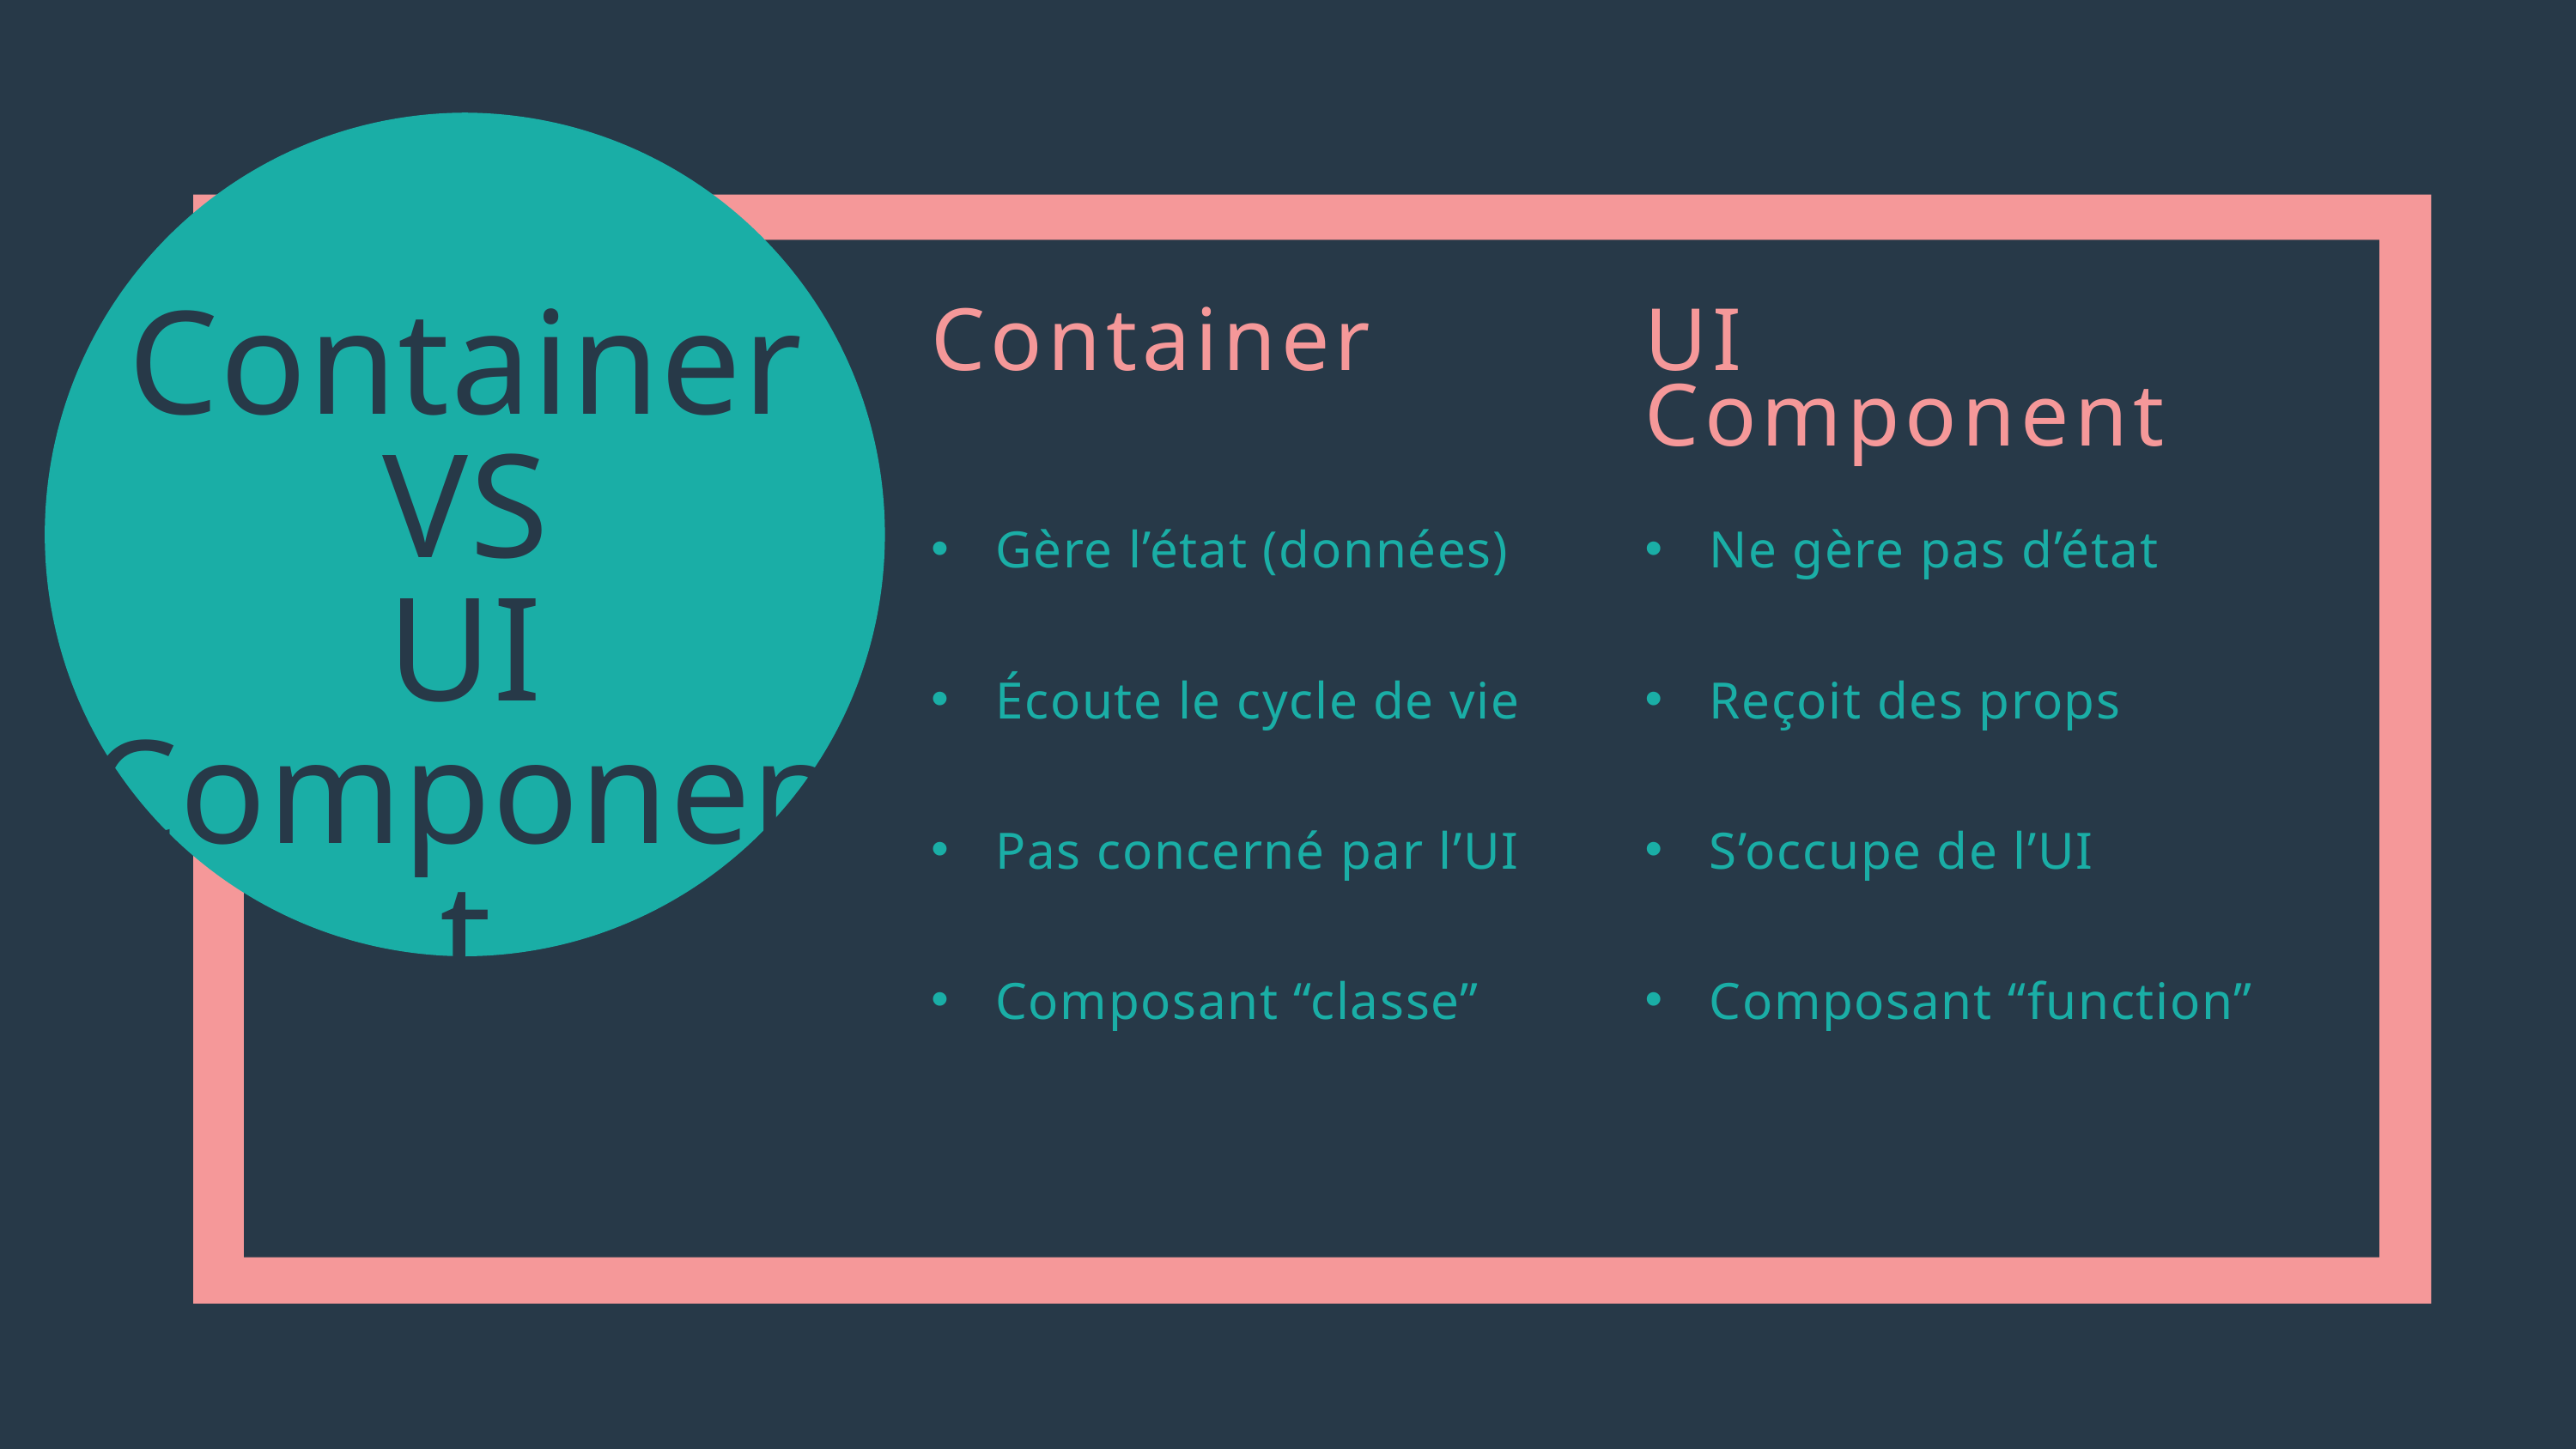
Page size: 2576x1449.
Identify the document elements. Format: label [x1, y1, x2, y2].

text_box [42, 112, 887, 957]
text_box [931, 312, 1575, 1029]
text_box [1644, 312, 2288, 1029]
text_box [192, 194, 2432, 1304]
